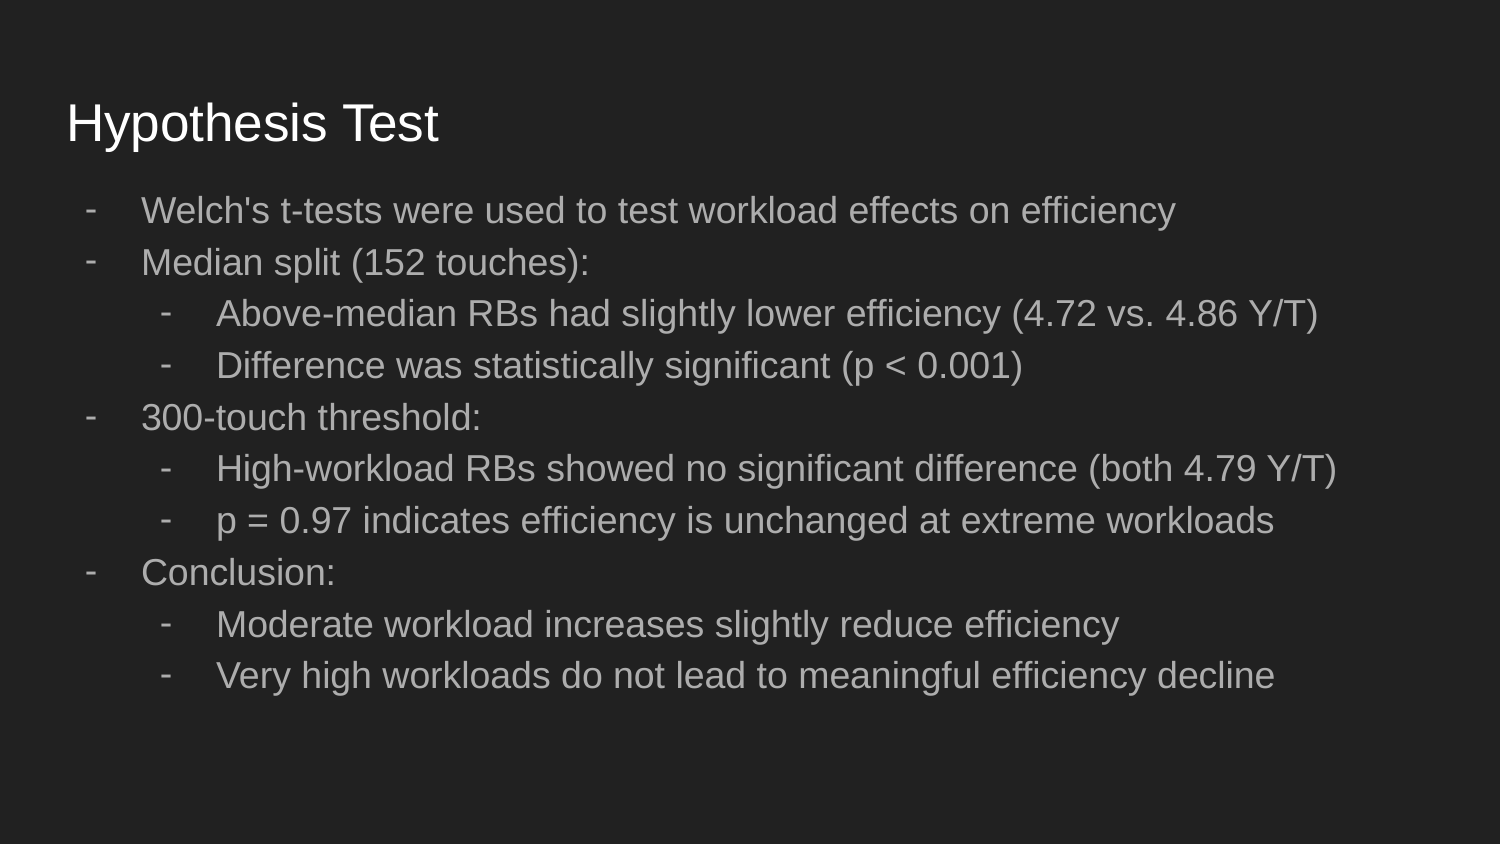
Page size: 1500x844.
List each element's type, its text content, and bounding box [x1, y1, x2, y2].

title Hypothesis Test [51, 72, 1449, 164]
list Welch's t-tests were used to test workload effects on efficiency Median split (152 touches): Above-median RBs had slightly lower efficiency (4.72 vs. 4.86 Y/T) Difference was statistically significant (p < 0.001) 300-touch threshold: High-workload RBs showed no significant difference (both 4.79 Y/T) p = 0.97 indicates efficiency is unchanged at extreme workloads Conclusion: Moderate workload increases slightly reduce efficiency Very high workloads do not lead to meaningful efficiency decline [51, 164, 1449, 725]
